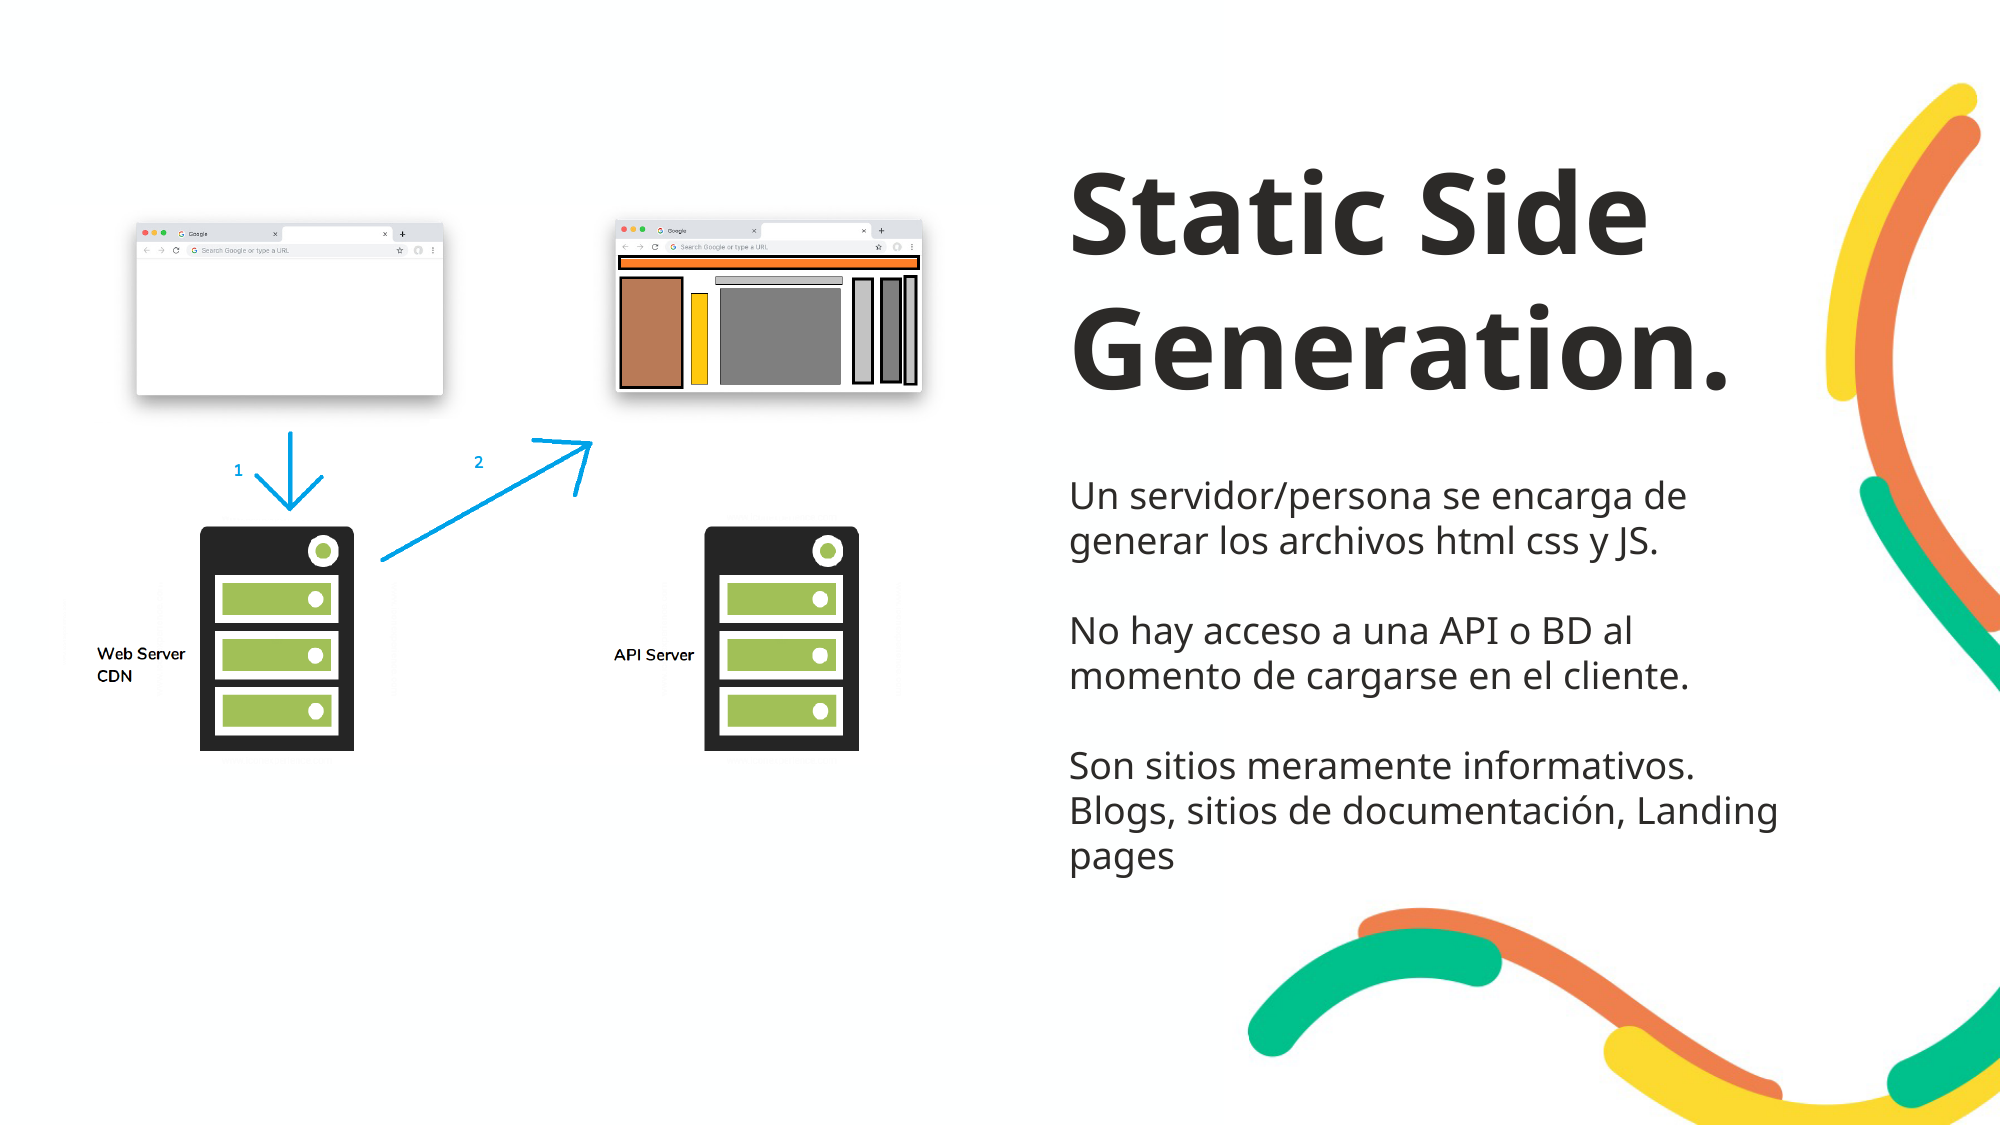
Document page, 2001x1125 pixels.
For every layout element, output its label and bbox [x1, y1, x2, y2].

picture [49, 205, 1000, 765]
picture [1224, 0, 2000, 1125]
text_box [1054, 135, 1887, 843]
